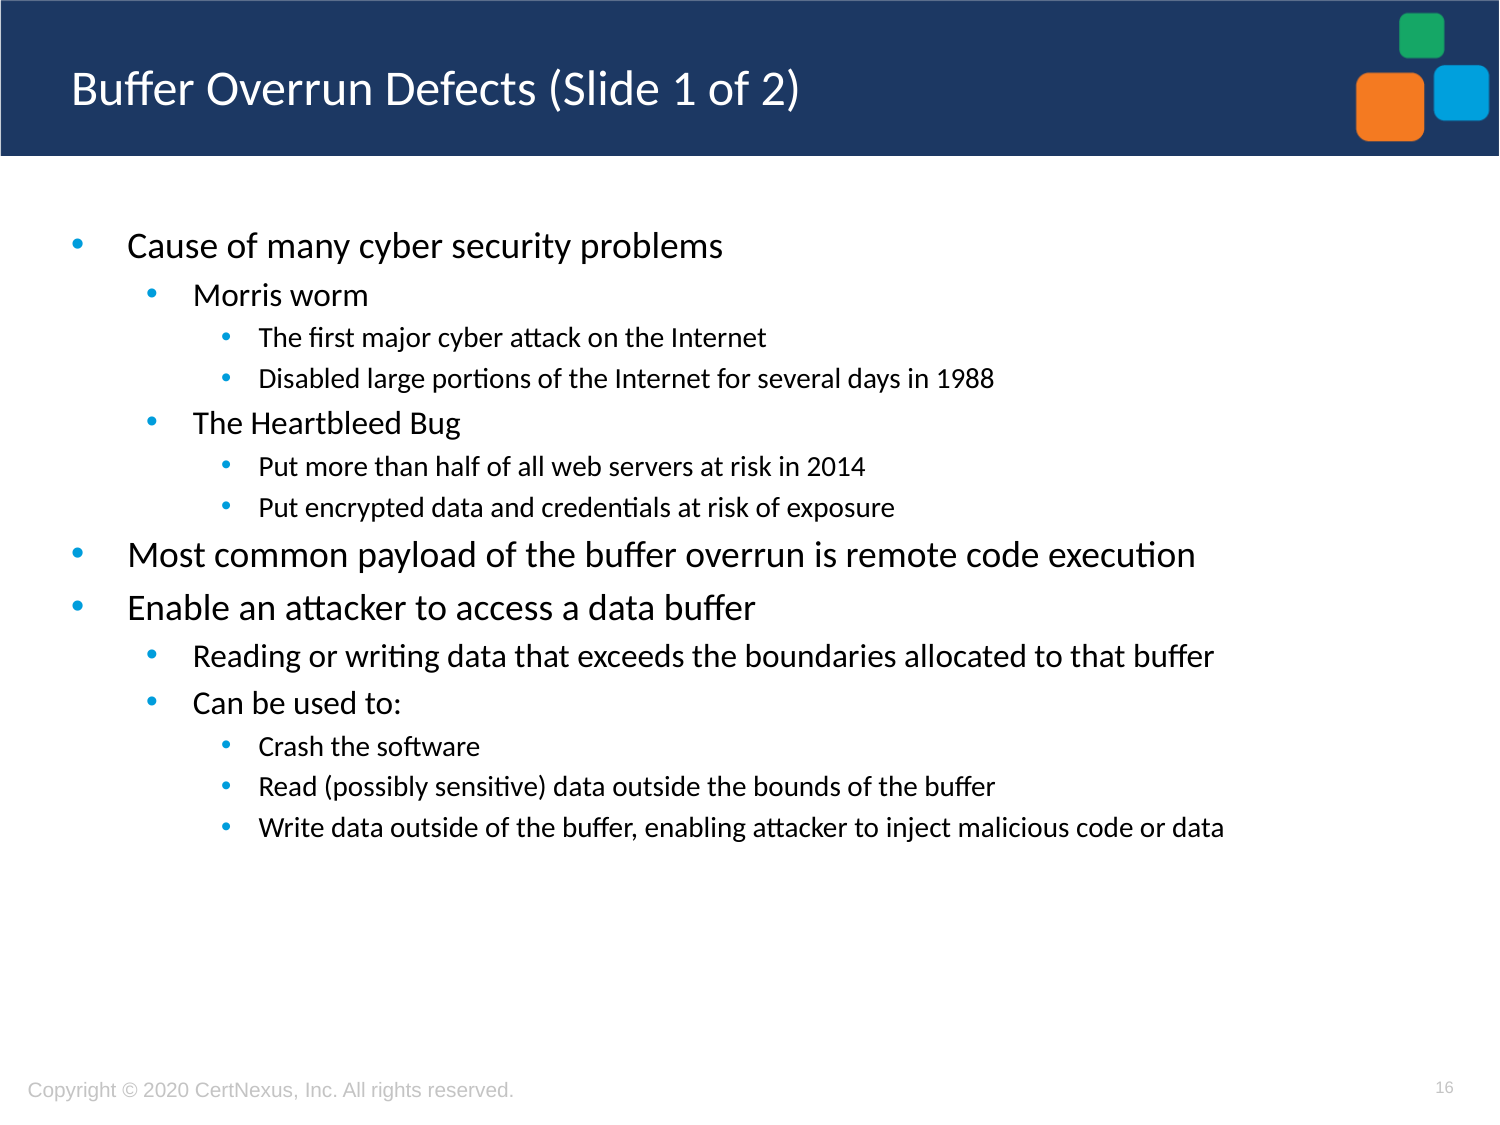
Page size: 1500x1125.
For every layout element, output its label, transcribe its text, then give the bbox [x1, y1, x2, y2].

slide_number 16 [1118, 1057, 1469, 1118]
list Cause of many cyber security problems Morris worm The first major cyber attack on the Internet Disabled large portions of the Internet for several days in 1988 The Heartbleed Bug Put more than half of all web servers at risk in 2014 Put encrypted data and credentials at risk of exposure Most common payload of the buffer overrun is remote code execution Enable an attacker to access a data buffer Reading or writing data that exceeds the boundaries allocated to that buffer Can be used to: Crash the software Read (possibly sensitive) data outside the bounds of the buffer Write data outside of the buffer, enabling attacker to inject malicious code or data [56, 213, 1444, 1021]
picture [0, 0, 1500, 156]
title Buffer Overrun Defects (Slide 1 of 2) [56, 16, 1350, 155]
